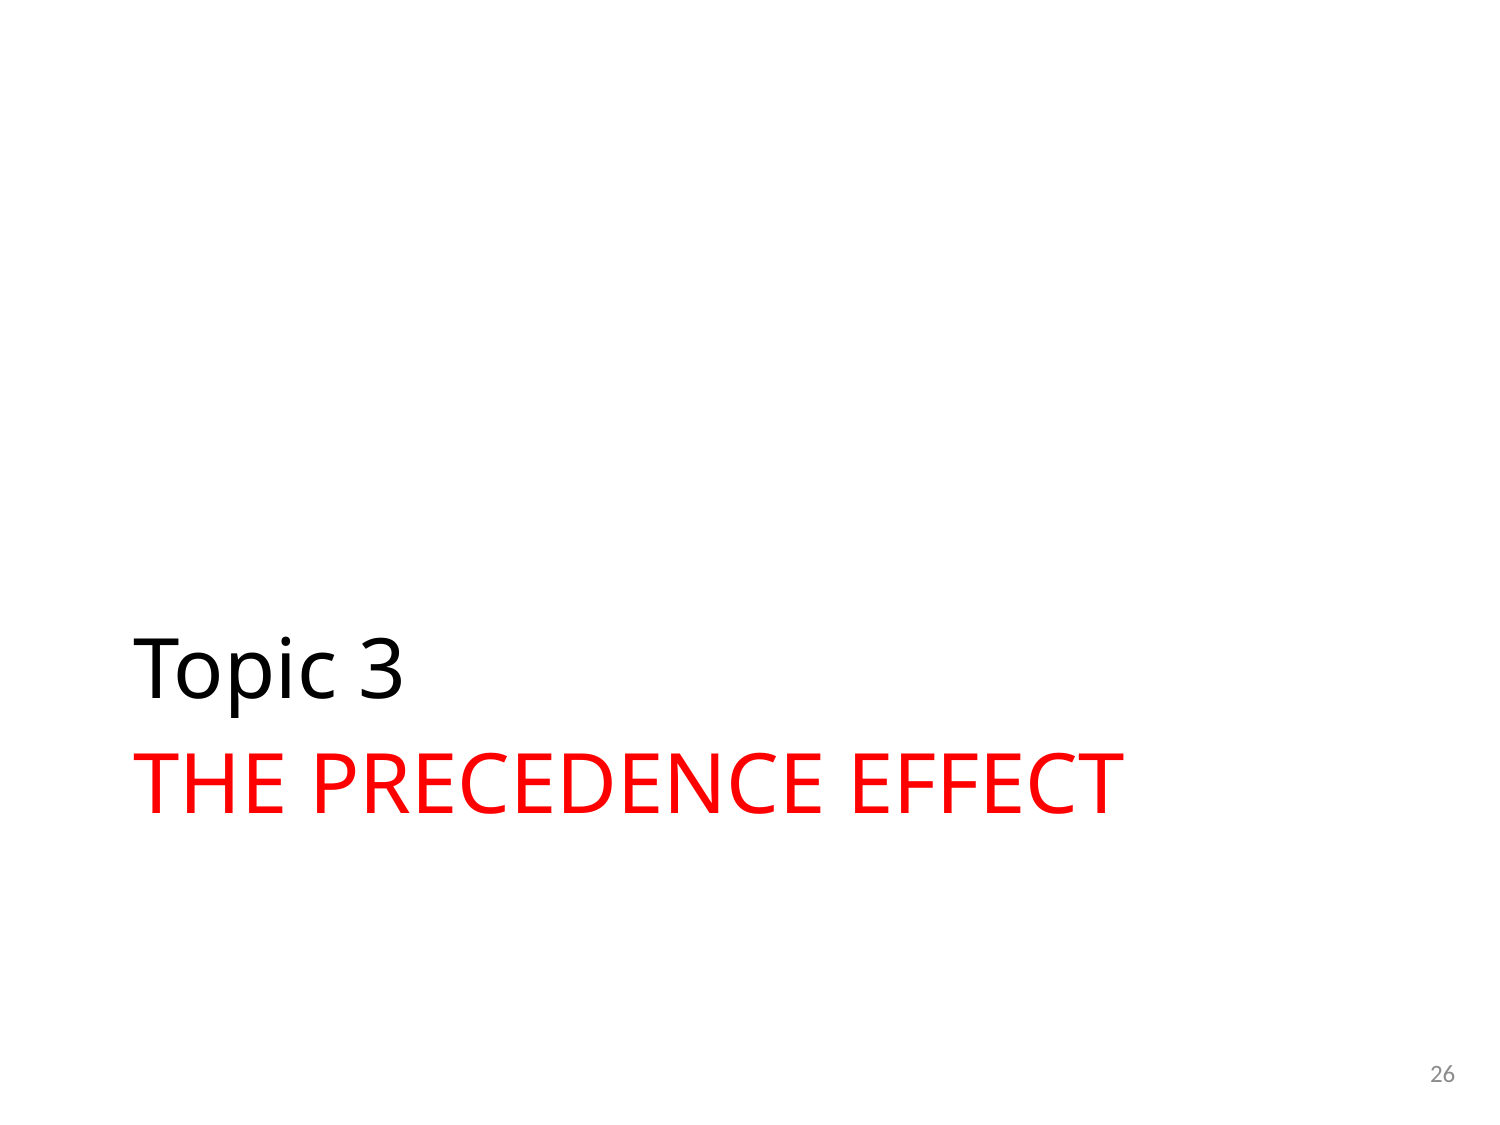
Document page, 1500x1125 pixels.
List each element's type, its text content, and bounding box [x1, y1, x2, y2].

slide_number 26 [1120, 1042, 1471, 1103]
title The Precedence effect [118, 723, 1394, 947]
list Topic 3 [118, 476, 1394, 723]
